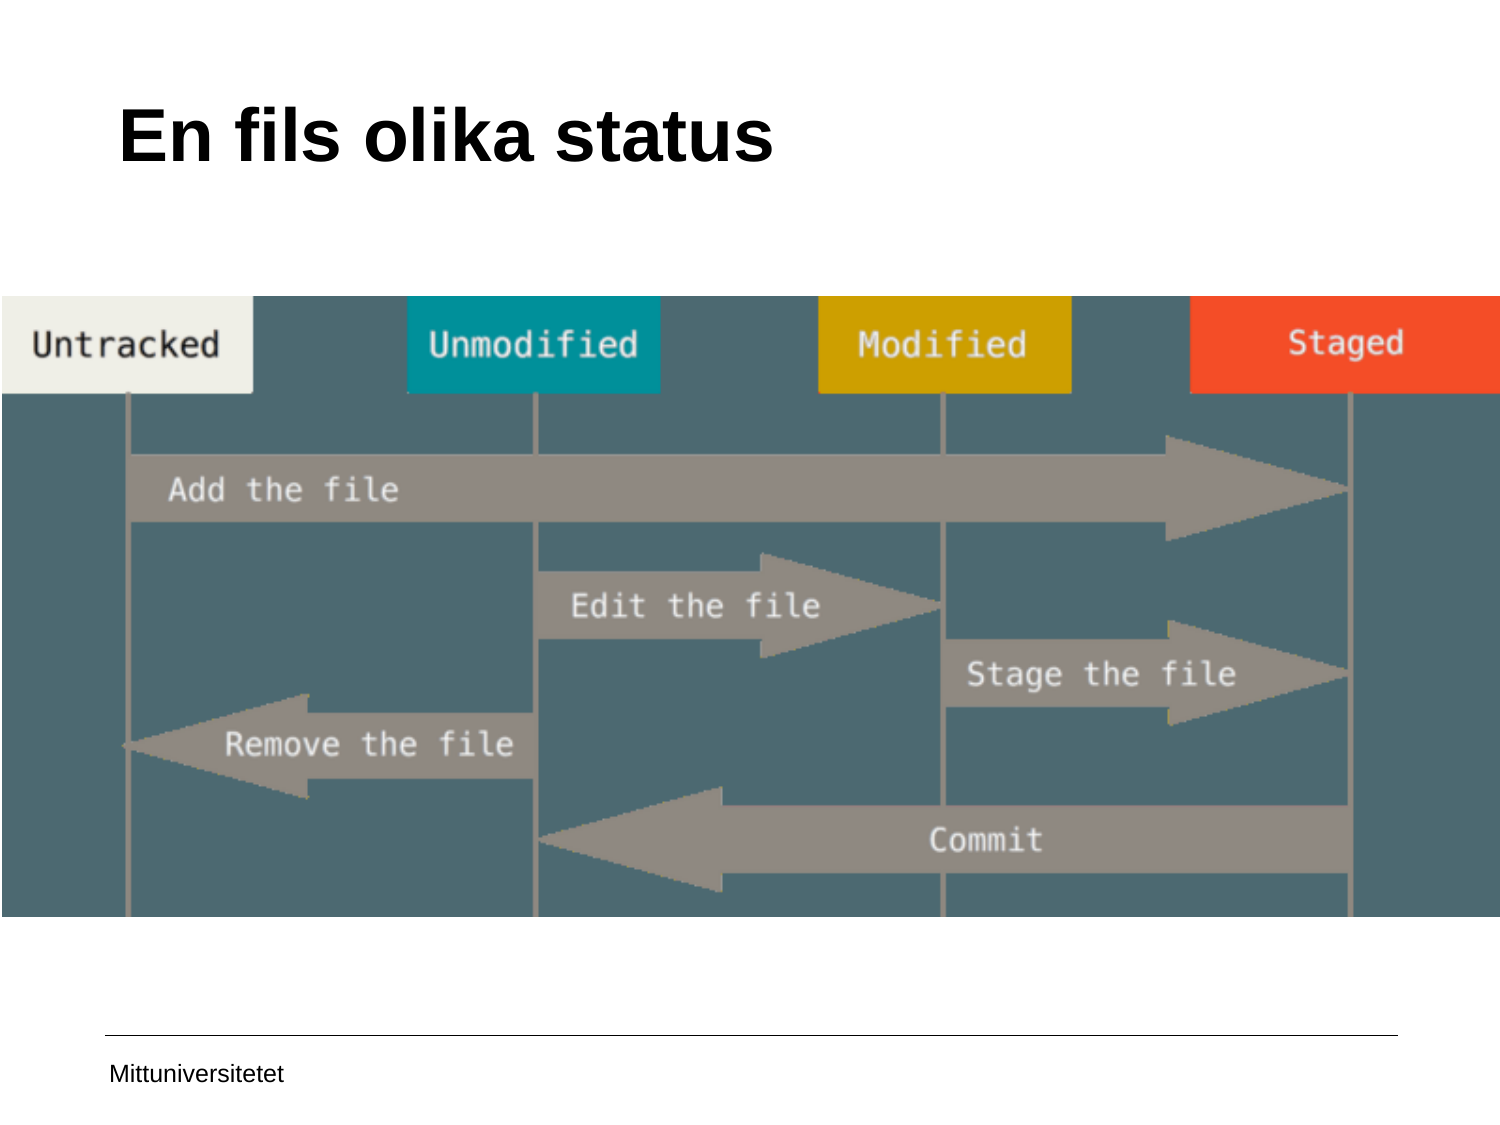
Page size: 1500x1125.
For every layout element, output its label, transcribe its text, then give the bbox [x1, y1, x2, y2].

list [2, 296, 1500, 917]
title En fils olika status [103, 93, 1402, 201]
